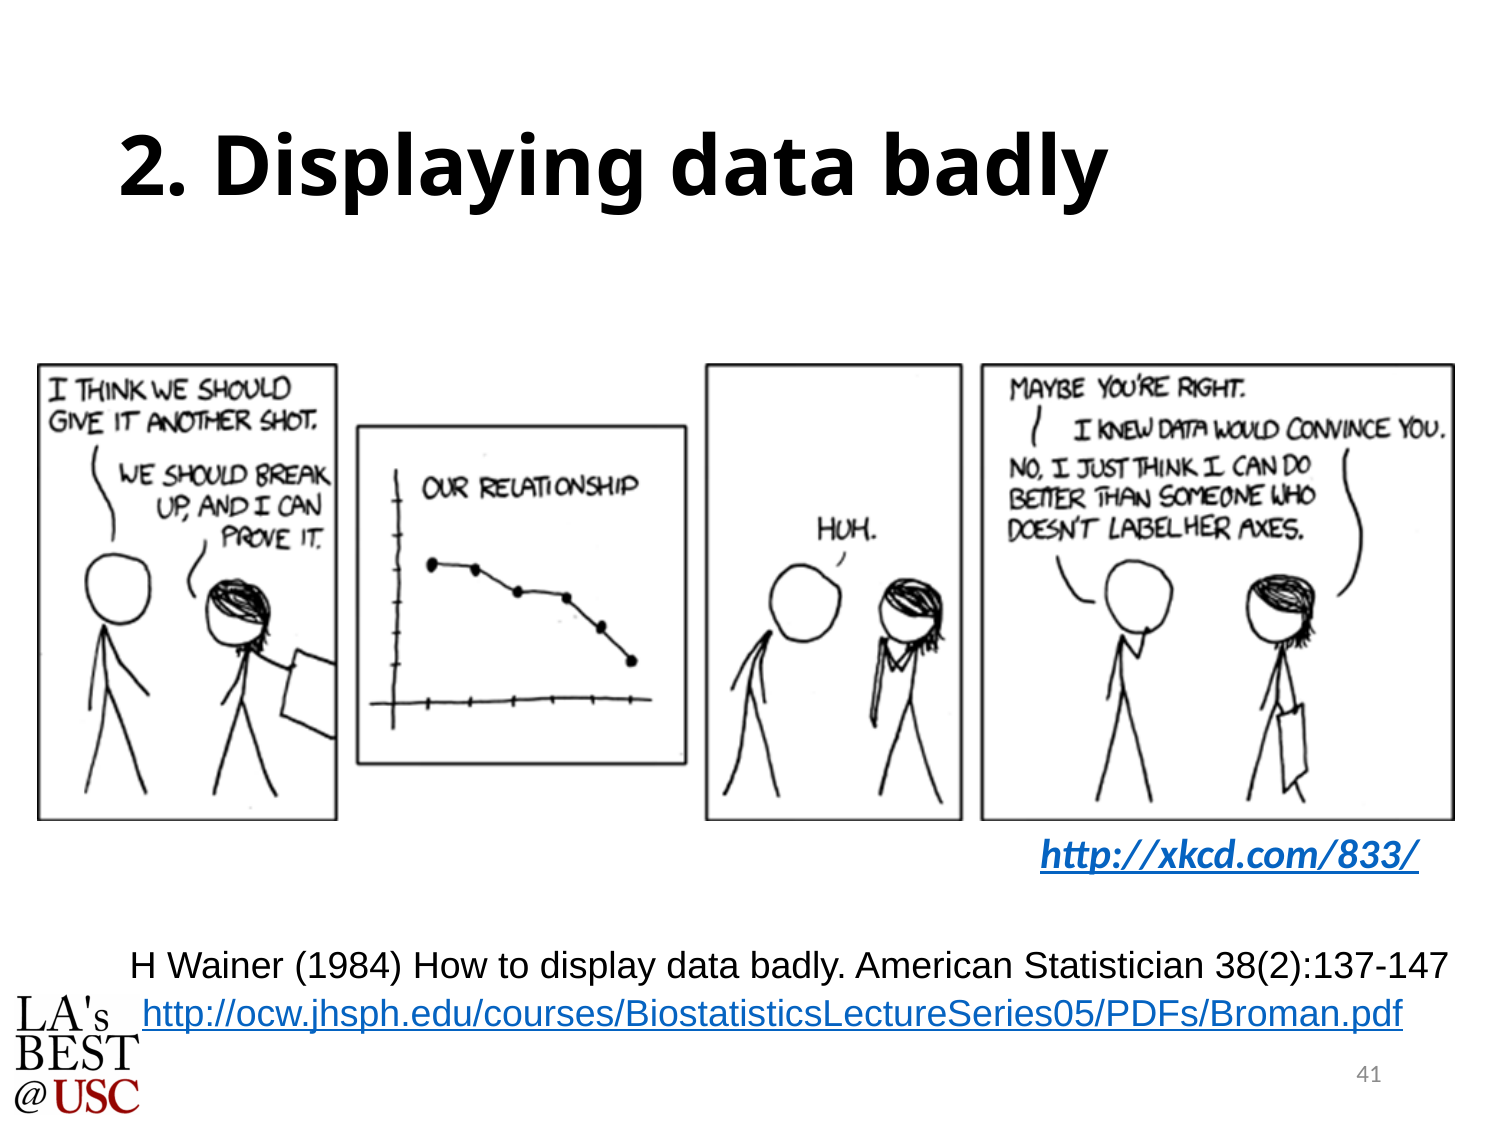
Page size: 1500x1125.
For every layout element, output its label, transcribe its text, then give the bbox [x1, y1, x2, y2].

picture [14, 994, 140, 1115]
text_box http://ocw.jhsph.edu/courses/BiostatisticsLectureSeries05/PDFs/Broman.pdf [127, 994, 1478, 1042]
title 2. Displaying data badly [103, 59, 1397, 278]
picture [37, 362, 1455, 821]
slide_number 41 [1059, 1042, 1397, 1103]
text_box H Wainer (1984) How to display data badly. American Statistician 38(2):137-147 [114, 933, 1478, 994]
list http://xkcd.com/833/ [1025, 825, 1438, 913]
